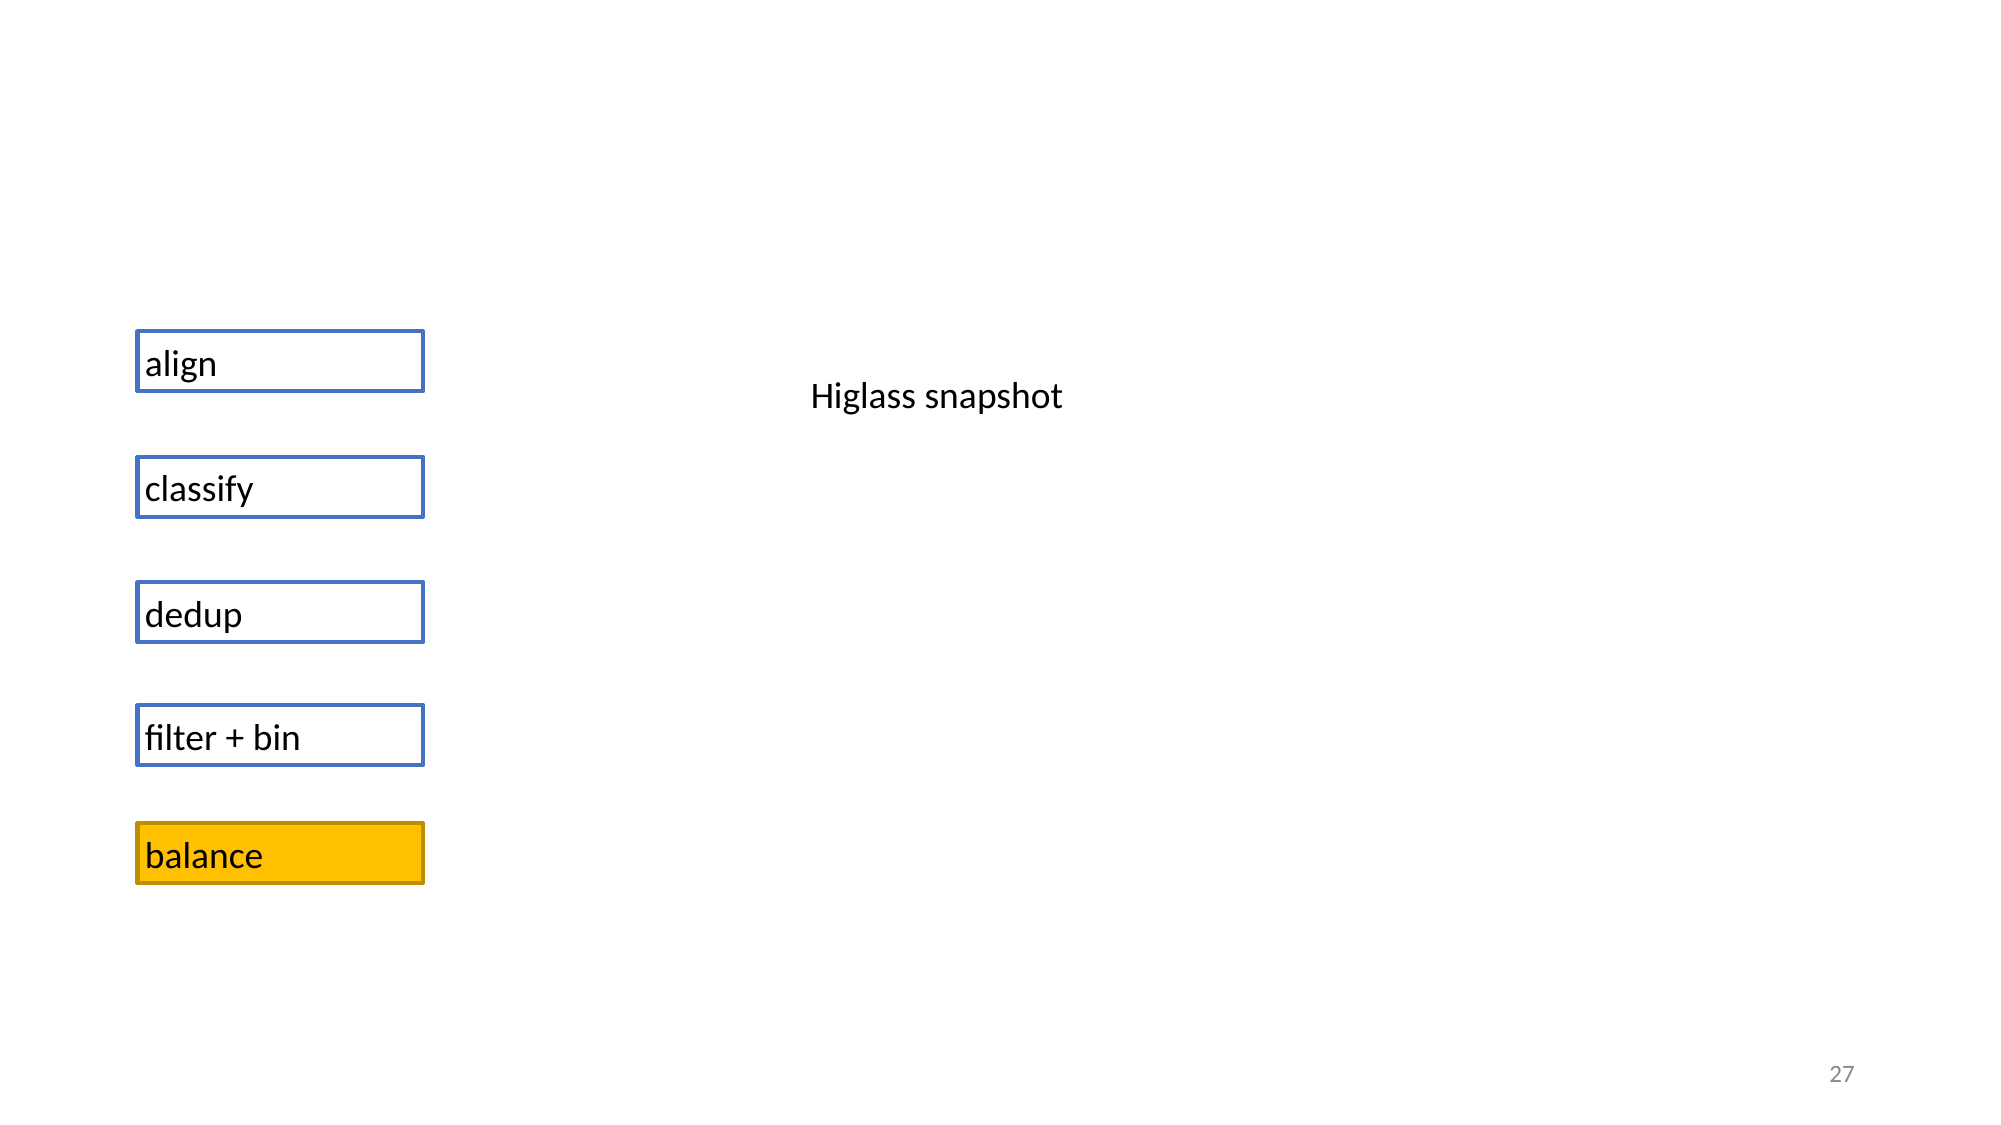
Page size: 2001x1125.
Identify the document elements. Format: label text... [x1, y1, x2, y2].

text_box filter + bin [135, 703, 425, 767]
slide_number 27 [1818, 1050, 1863, 1096]
text_box balance [135, 821, 425, 885]
text_box dedup [135, 580, 425, 644]
text_box Higlass snapshot [803, 363, 1377, 424]
text_box classify [135, 455, 425, 519]
text_box align [135, 329, 425, 393]
